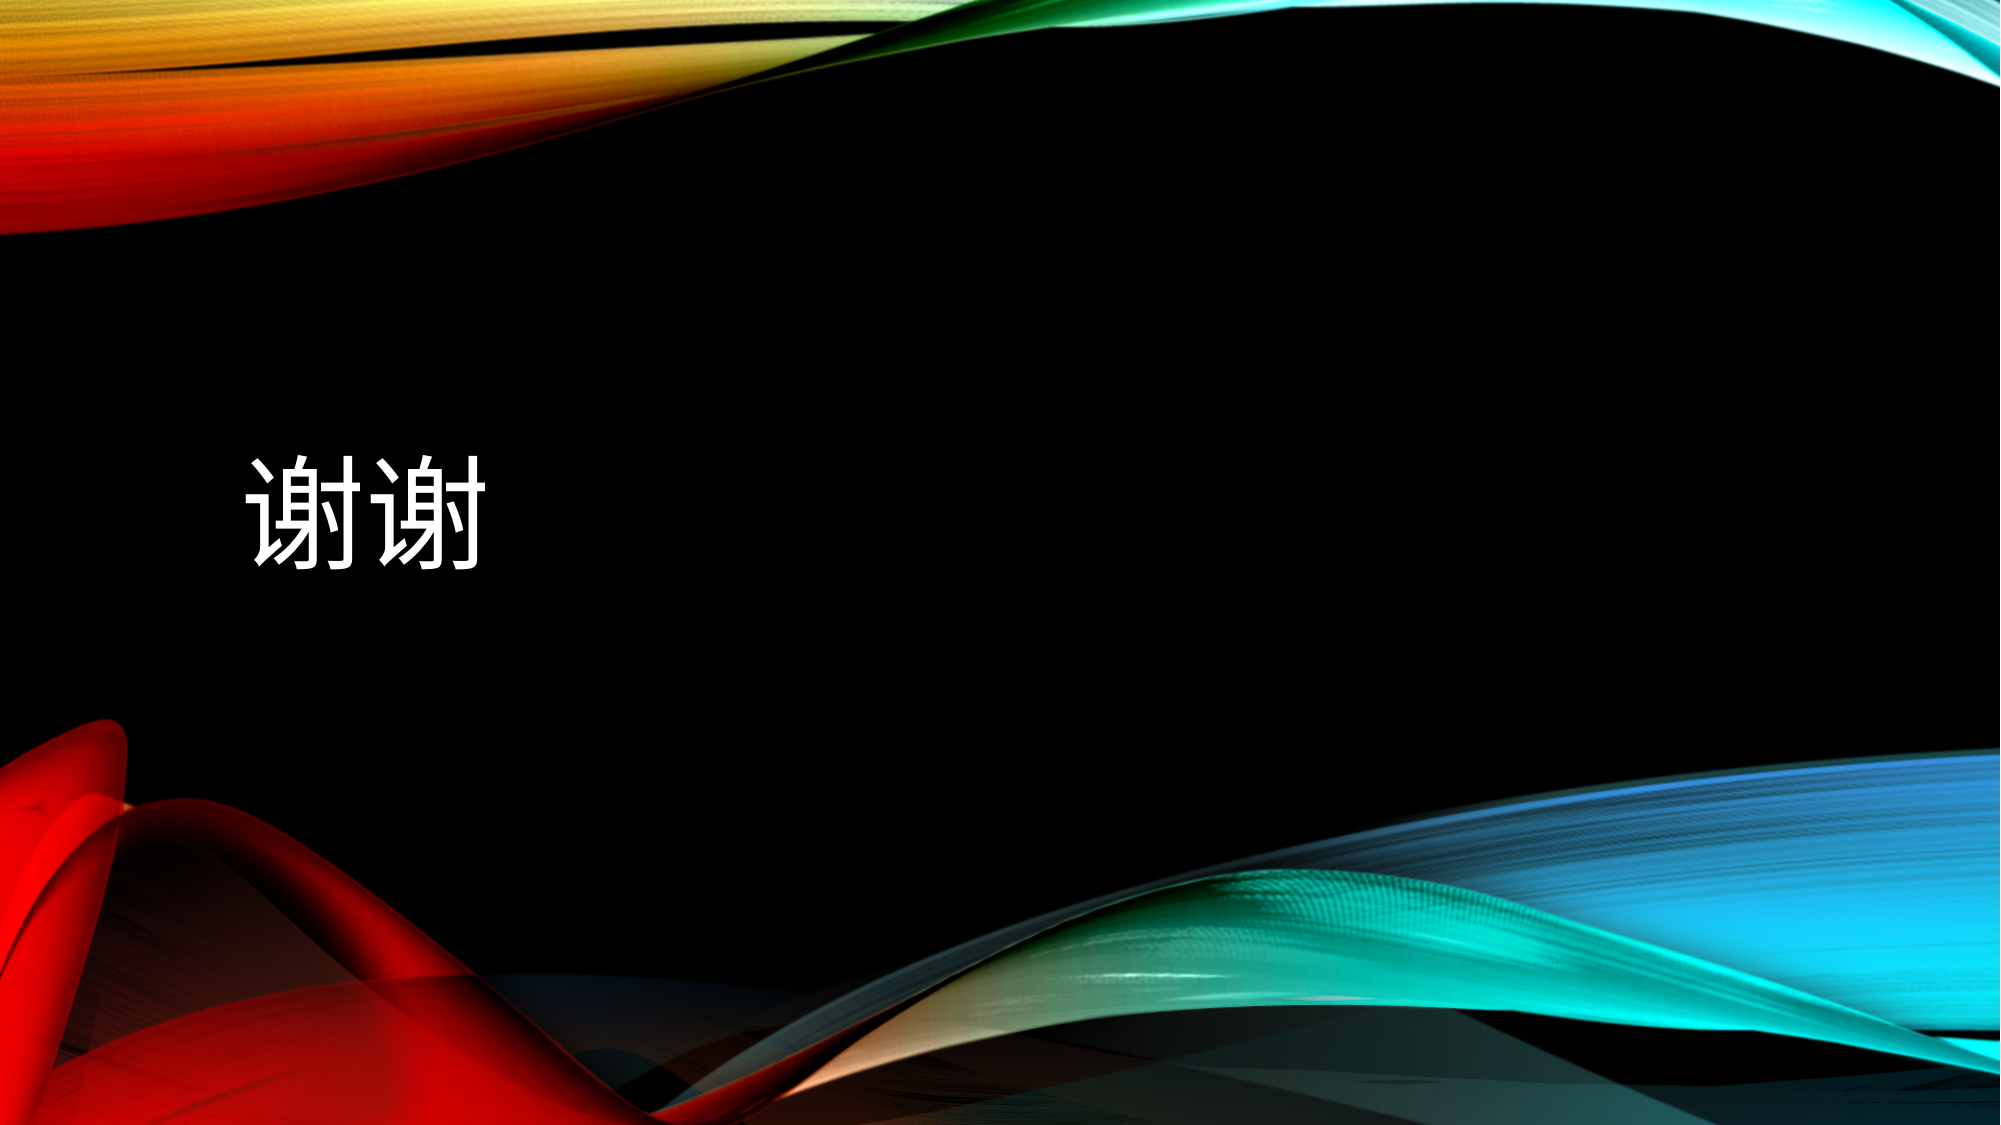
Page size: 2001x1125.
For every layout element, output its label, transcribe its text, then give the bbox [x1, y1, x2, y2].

picture [0, 0, 2000, 237]
picture [0, 717, 2000, 1125]
title 谢谢 [225, 295, 1775, 596]
